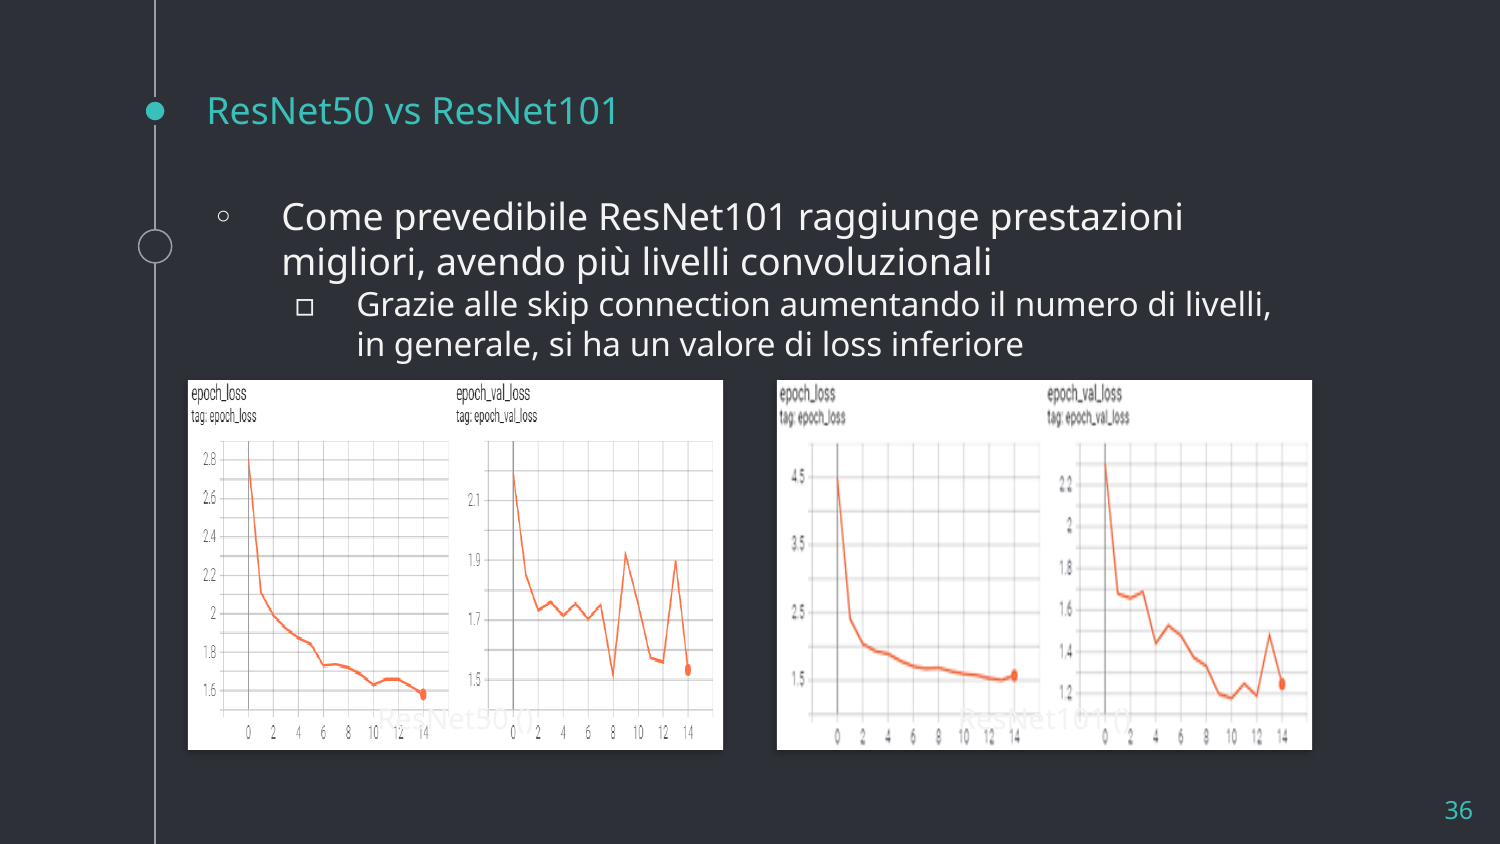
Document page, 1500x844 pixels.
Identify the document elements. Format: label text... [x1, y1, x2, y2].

list Come prevedibile ResNet101 raggiunge prestazioni migliori, avendo più livelli convoluzionali Grazie alle skip connection aumentando il numero di livelli, in generale, si ha un valore di loss inferiore [191, 178, 1317, 790]
picture [187, 380, 724, 750]
picture [776, 380, 1313, 750]
slide_number 36 [1398, 779, 1489, 832]
title ResNet50 vs ResNet101 [191, 90, 1317, 147]
